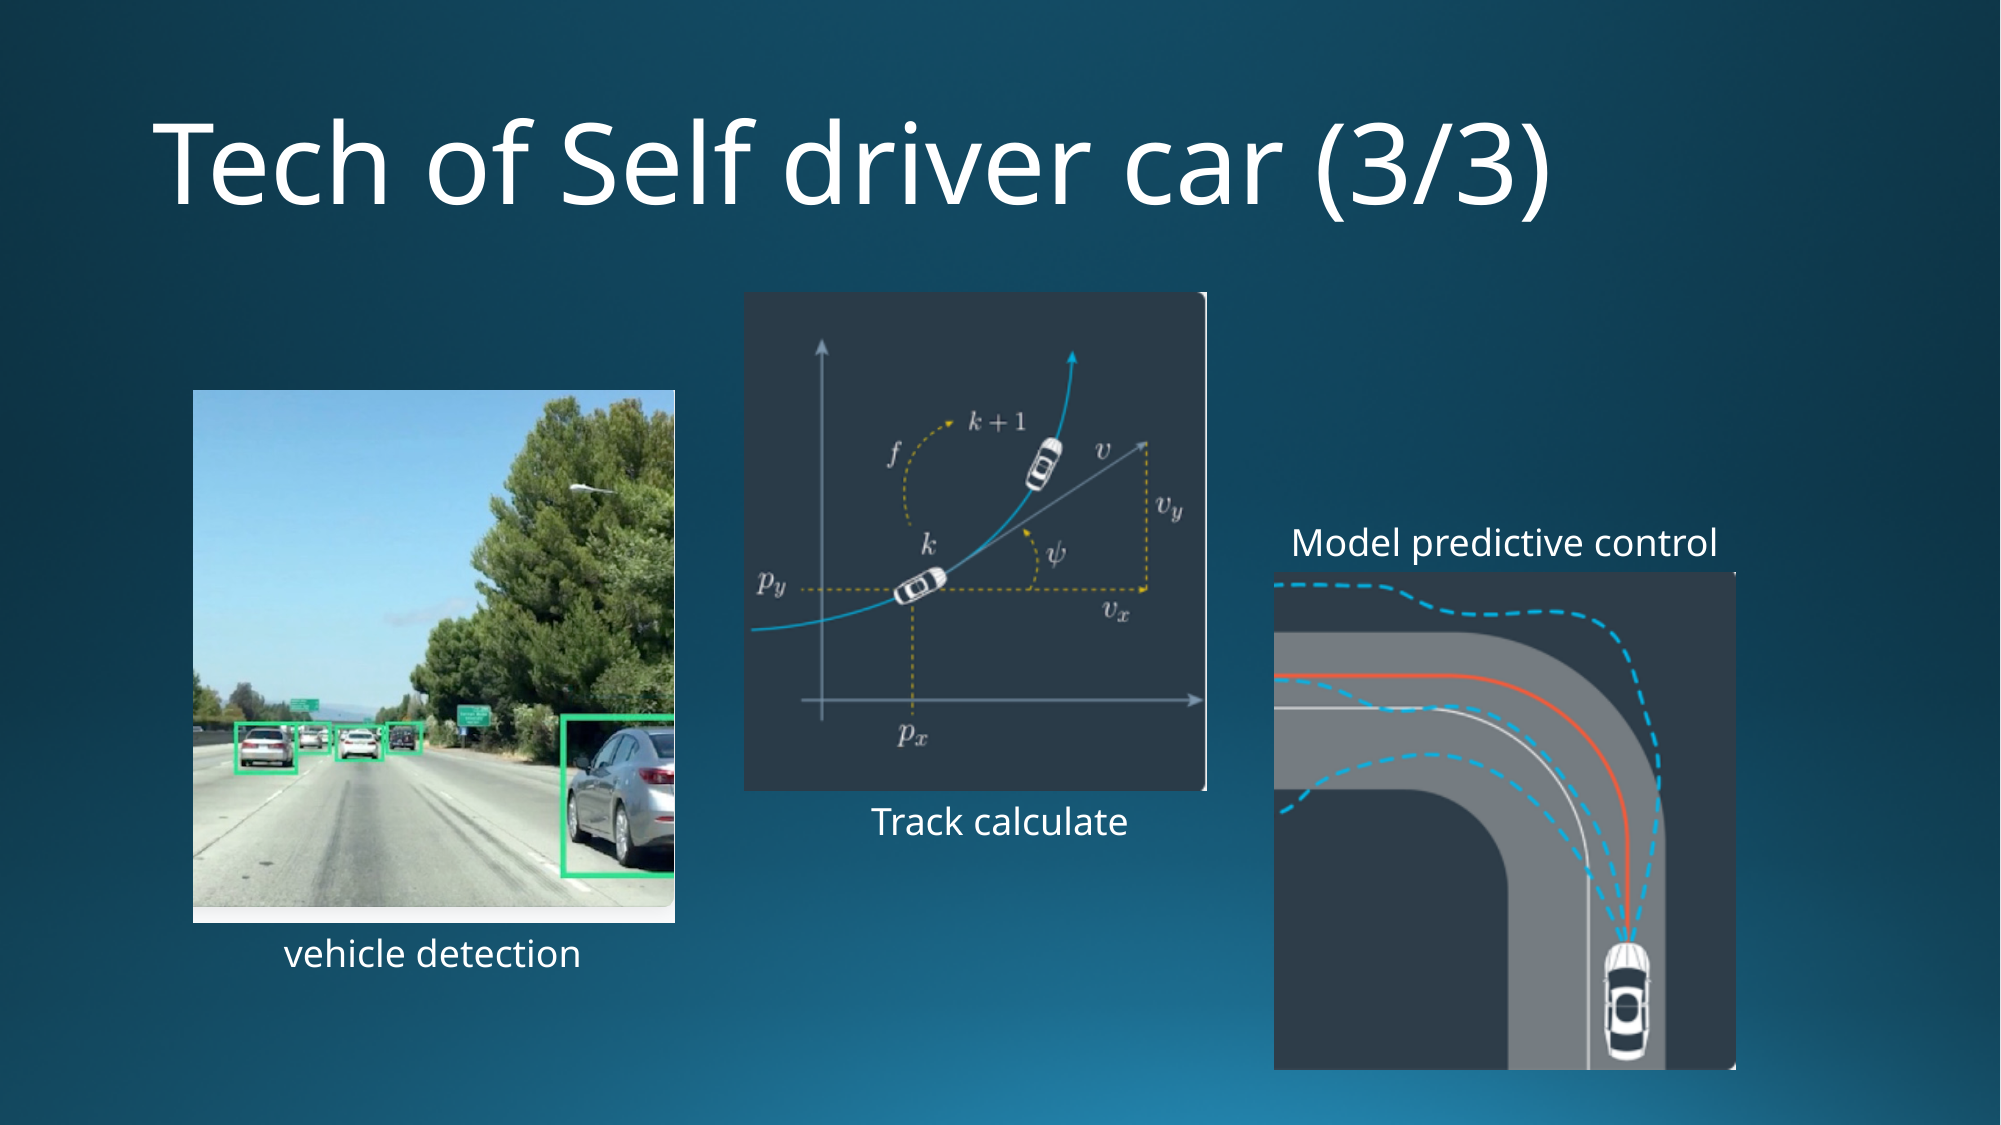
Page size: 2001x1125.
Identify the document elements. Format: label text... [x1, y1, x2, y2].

title Tech of Self driver car (3/3) [137, 59, 1863, 278]
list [744, 292, 1207, 791]
text_box vehicle detection [269, 923, 597, 982]
text_box Model predictive control [1275, 511, 1734, 571]
text_box Track calculate [856, 791, 1144, 851]
picture [0, 0, 2001, 1125]
